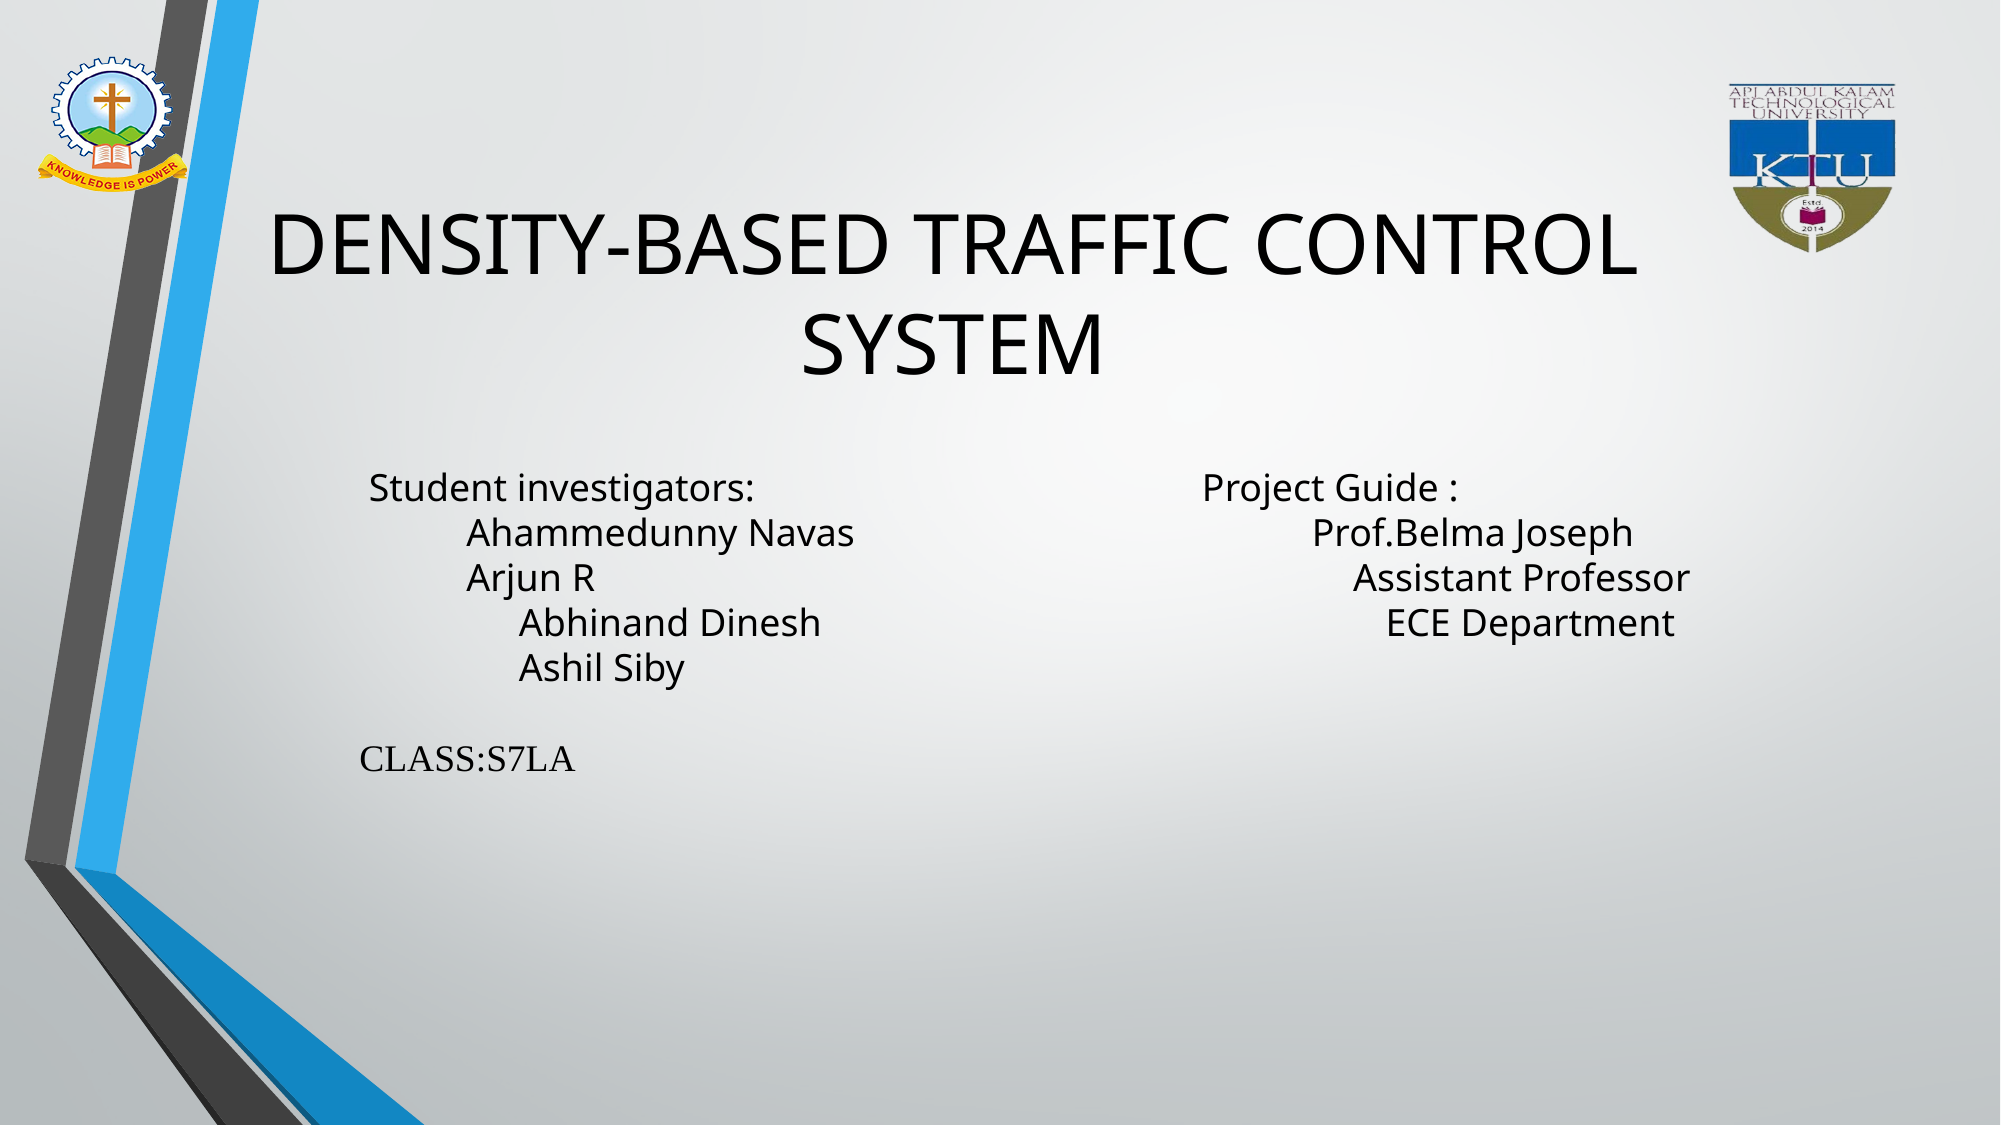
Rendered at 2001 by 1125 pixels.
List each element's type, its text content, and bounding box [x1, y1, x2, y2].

picture [36, 55, 188, 193]
picture [1677, 76, 1947, 257]
text_box Student investigators: Project Guide : Ahammedunny Navas Prof.Belma Joseph Arjun R Assistant Professor Abhinand Dinesh ECE Department Ashil Siby CLASS:S7LA [344, 456, 2000, 787]
title DENSITY-BASED TRAFFIC CONTROL SYSTEM [187, 166, 1721, 417]
